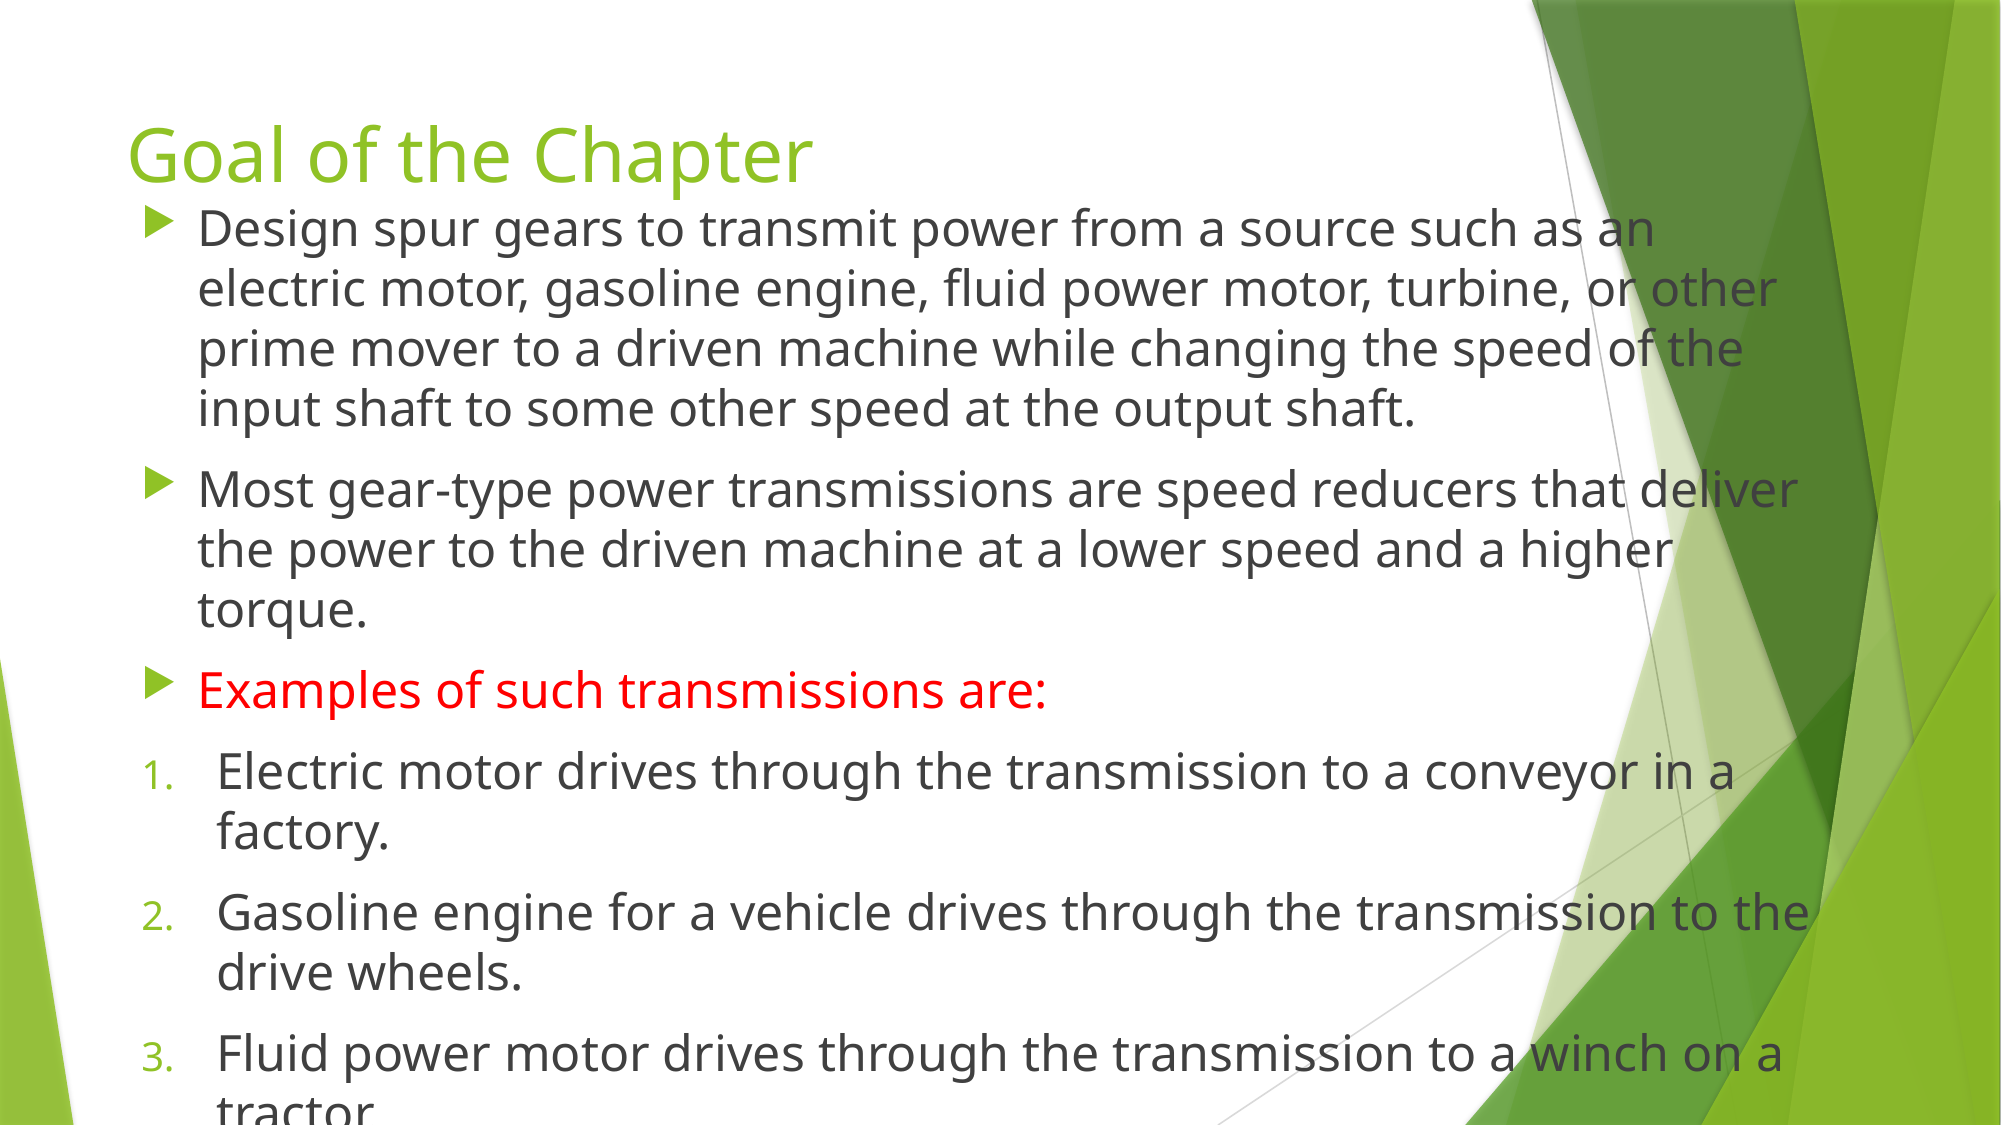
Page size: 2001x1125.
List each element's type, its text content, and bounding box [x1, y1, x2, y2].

list Design spur gears to transmit power from a source such as an electric motor, gasoline engine, fluid power motor, turbine, or other prime mover to a driven machine while changing the speed of the input shaft to some other speed at the output shaft. Most gear-type power transmissions are speed reducers that deliver the power to the driven machine at a lower speed and a higher torque. Examples of such transmissions are: Electric motor drives through the transmission to a conveyor in a factory. Gasoline engine for a vehicle drives through the transmission to the drive wheels. Fluid power motor drives through the transmission to a winch on a tractor. [126, 189, 1853, 826]
title Goal of the Chapter [111, 99, 1522, 224]
